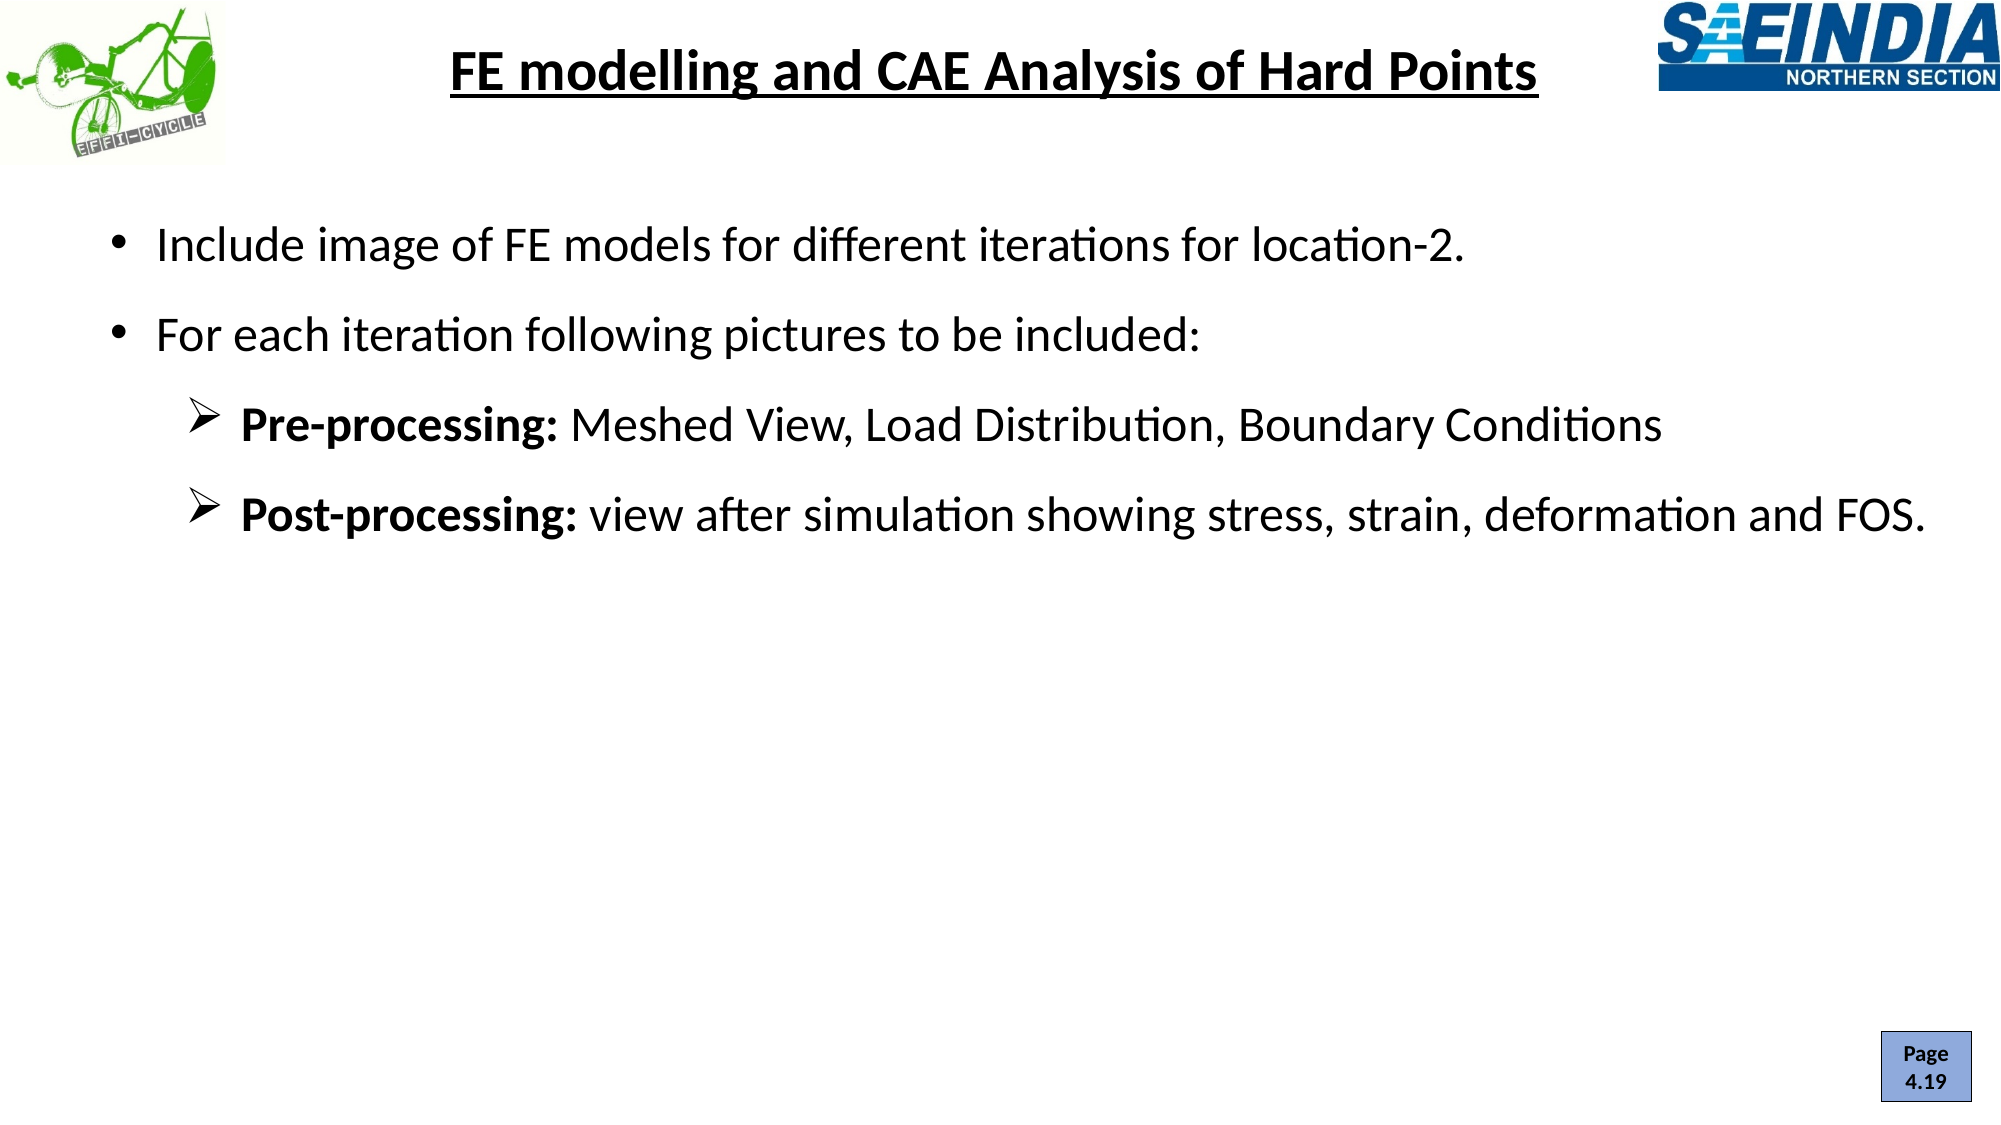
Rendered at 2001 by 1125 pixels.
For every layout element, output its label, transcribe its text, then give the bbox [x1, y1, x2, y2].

text_box Include image of FE models for different iterations for location-2. For each iteration following pictures to be included: Pre-processing: Meshed View, Load Distribution, Boundary Conditions Post-processing: view after simulation showing stress, strain, deformation and FOS. [95, 174, 1972, 549]
text_box FE modelling and CAE Analysis of Hard Points [372, 15, 1616, 128]
picture [0, 1, 226, 165]
picture [1658, 1, 2000, 91]
text_box Page 4.19 [1881, 1031, 1972, 1102]
